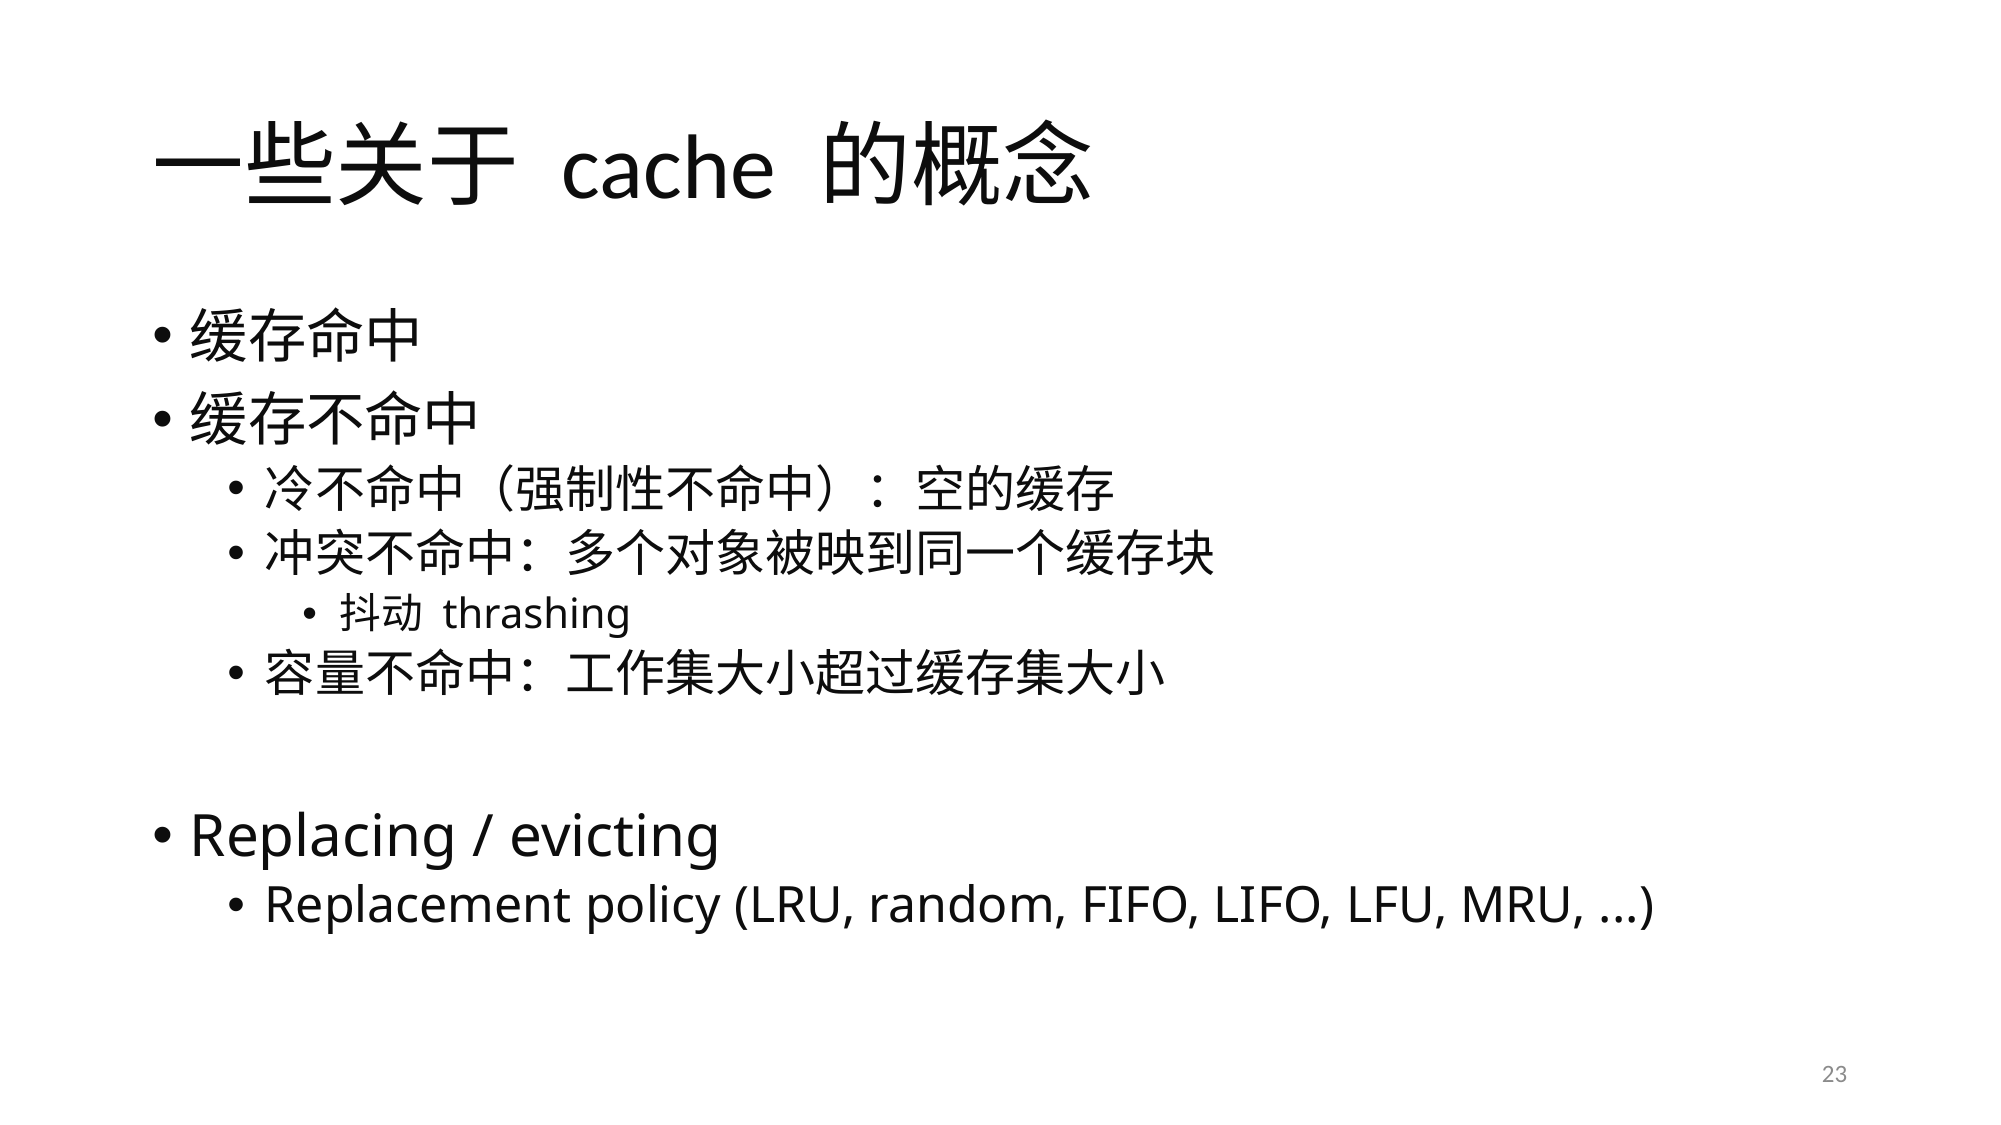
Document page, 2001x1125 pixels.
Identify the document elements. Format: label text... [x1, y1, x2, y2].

title 一些关于 cache 的概念 [137, 59, 1863, 278]
slide_number 23 [1412, 1042, 1863, 1103]
list 缓存命中 缓存不命中 冷不命中（强制性不命中）：空的缓存 冲突不命中：多个对象被映到同一个缓存块 抖动 thrashing 容量不命中：工作集大小超过缓存集大小 Replacing / evicting Replacement policy (LRU, random, FIFO, LIFO, LFU, MRU, ...) [137, 299, 1863, 1014]
